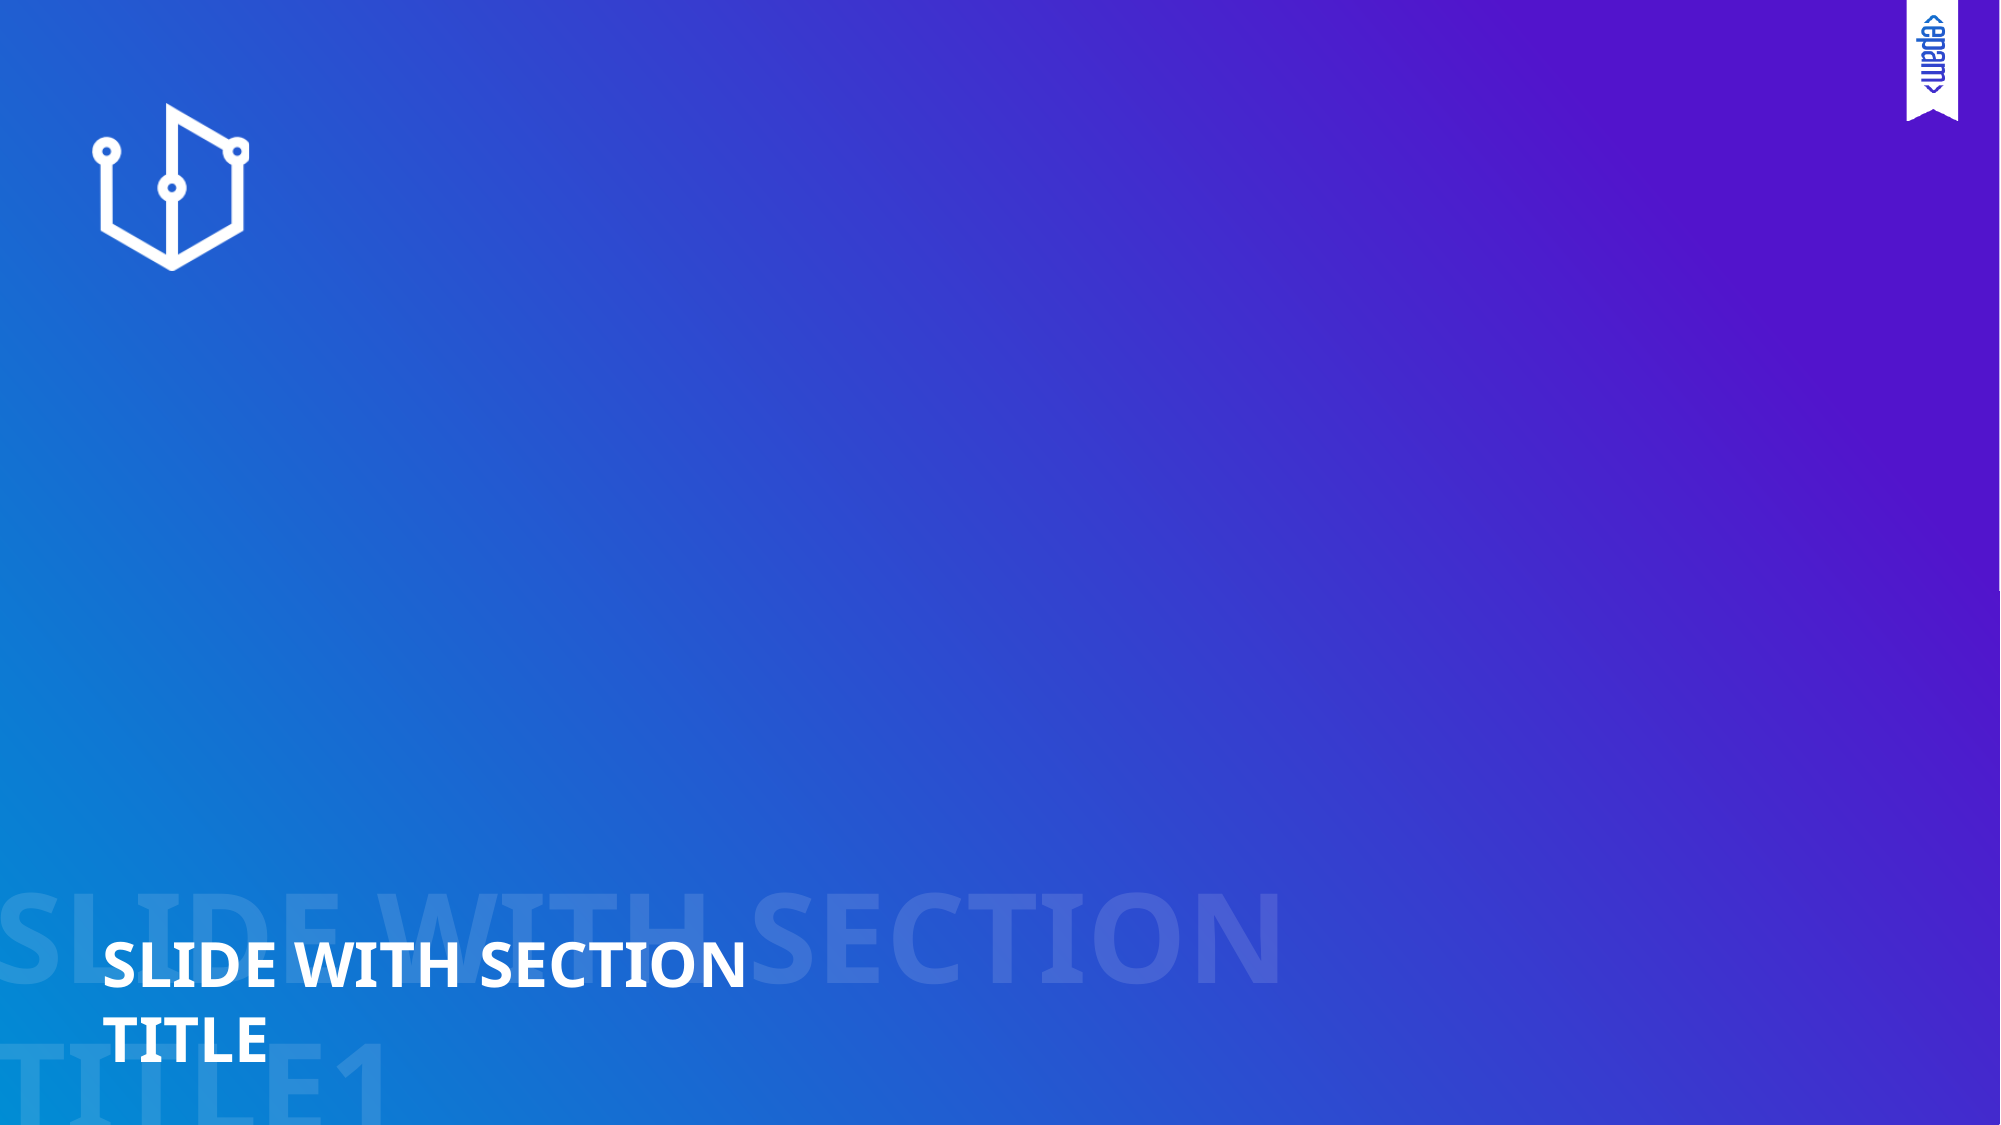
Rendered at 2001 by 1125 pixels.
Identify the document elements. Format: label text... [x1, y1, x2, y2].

text_box [0, 0, 2000, 1125]
picture [91, 103, 250, 271]
text_box SLIDE WITH SECTION TITLE [88, 917, 780, 1083]
text_box SLIDE WITH SECTION TITLE1 [0, 850, 1337, 1125]
picture [1906, 0, 1959, 121]
